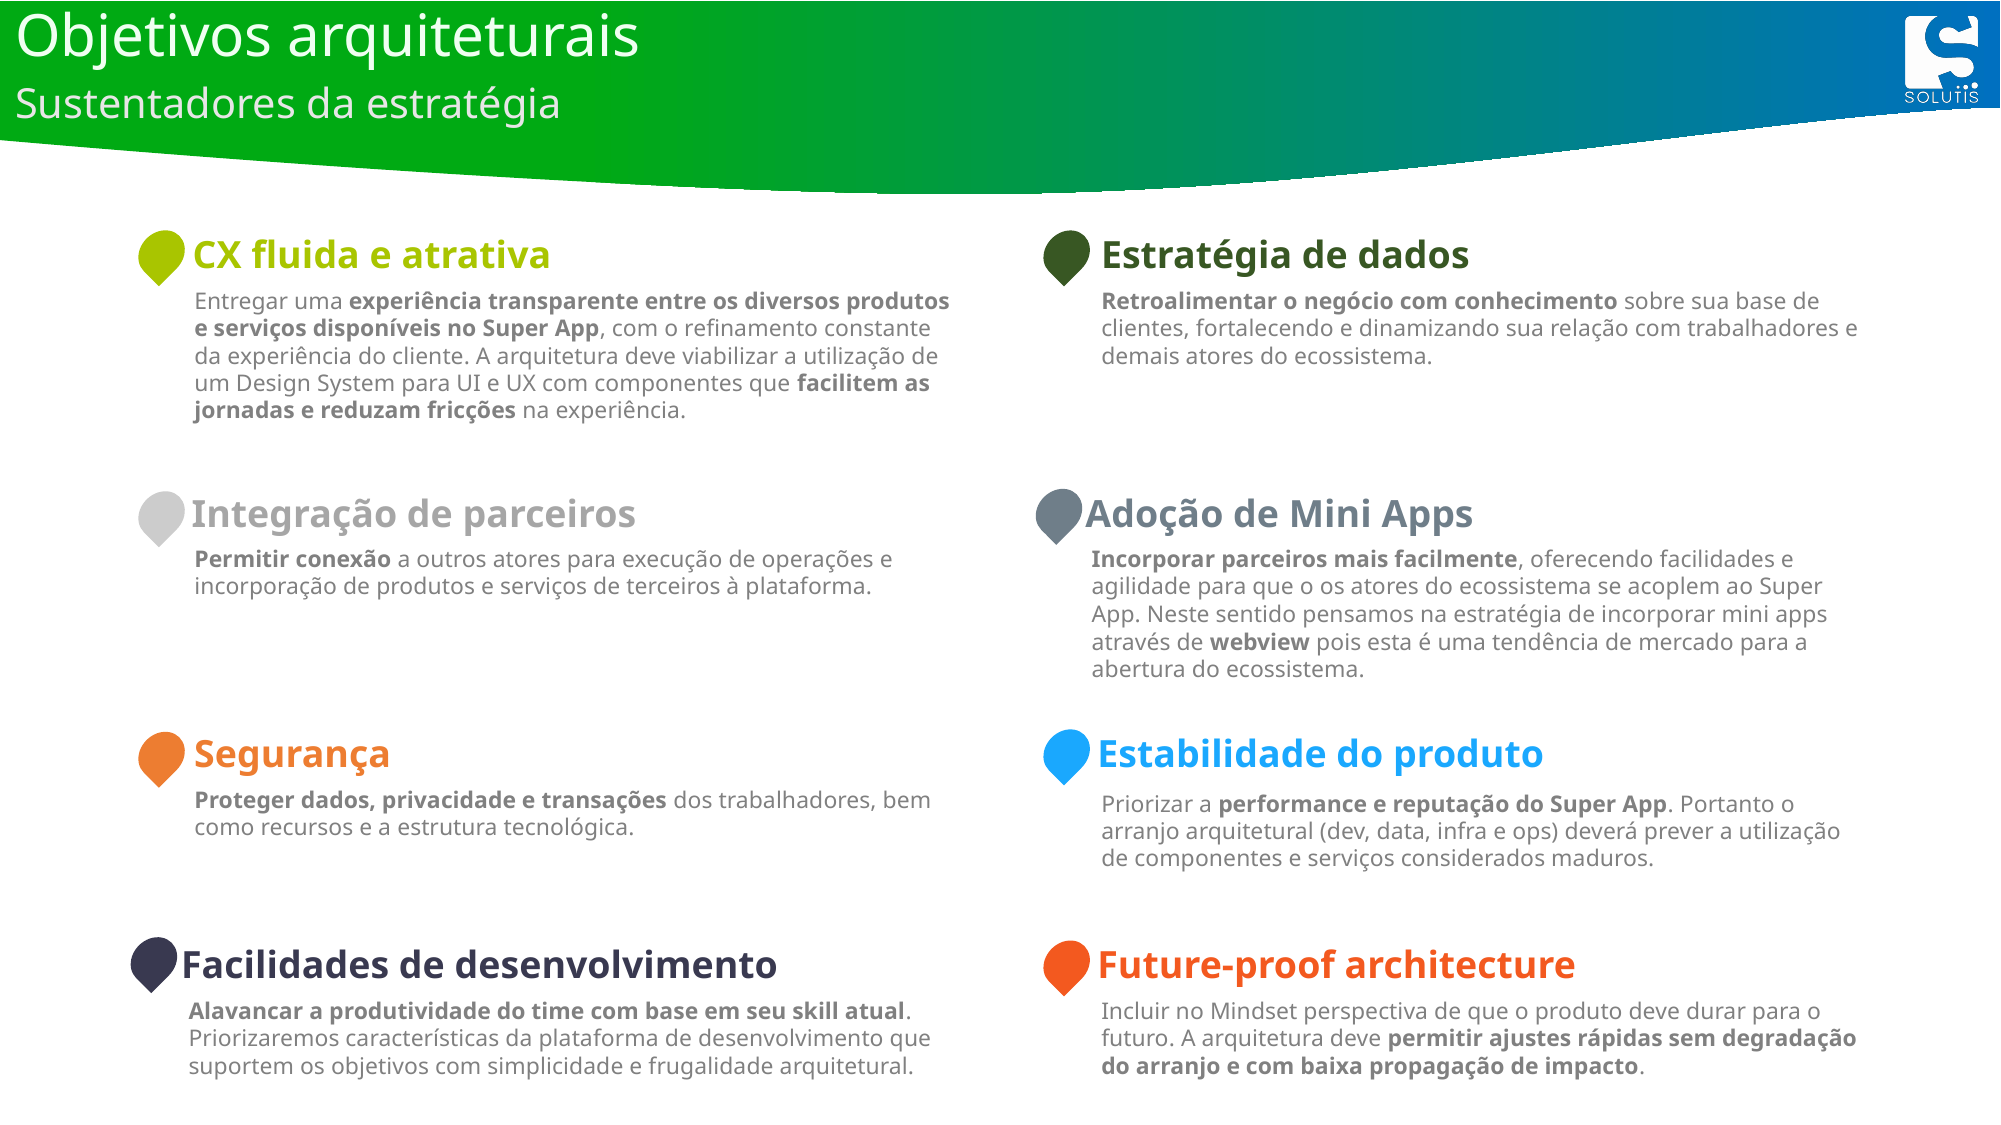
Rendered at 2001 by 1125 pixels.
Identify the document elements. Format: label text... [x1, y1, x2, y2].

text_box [1041, 722, 1869, 881]
title Objetivos arquiteturais [0, 0, 1500, 75]
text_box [128, 933, 957, 1088]
subtitle Sustentadores da estratégia [0, 75, 1500, 135]
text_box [1041, 223, 1869, 378]
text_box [136, 223, 962, 433]
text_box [1033, 481, 1860, 692]
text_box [1041, 933, 1869, 1088]
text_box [136, 722, 962, 849]
picture [1905, 16, 1978, 103]
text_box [136, 481, 962, 609]
